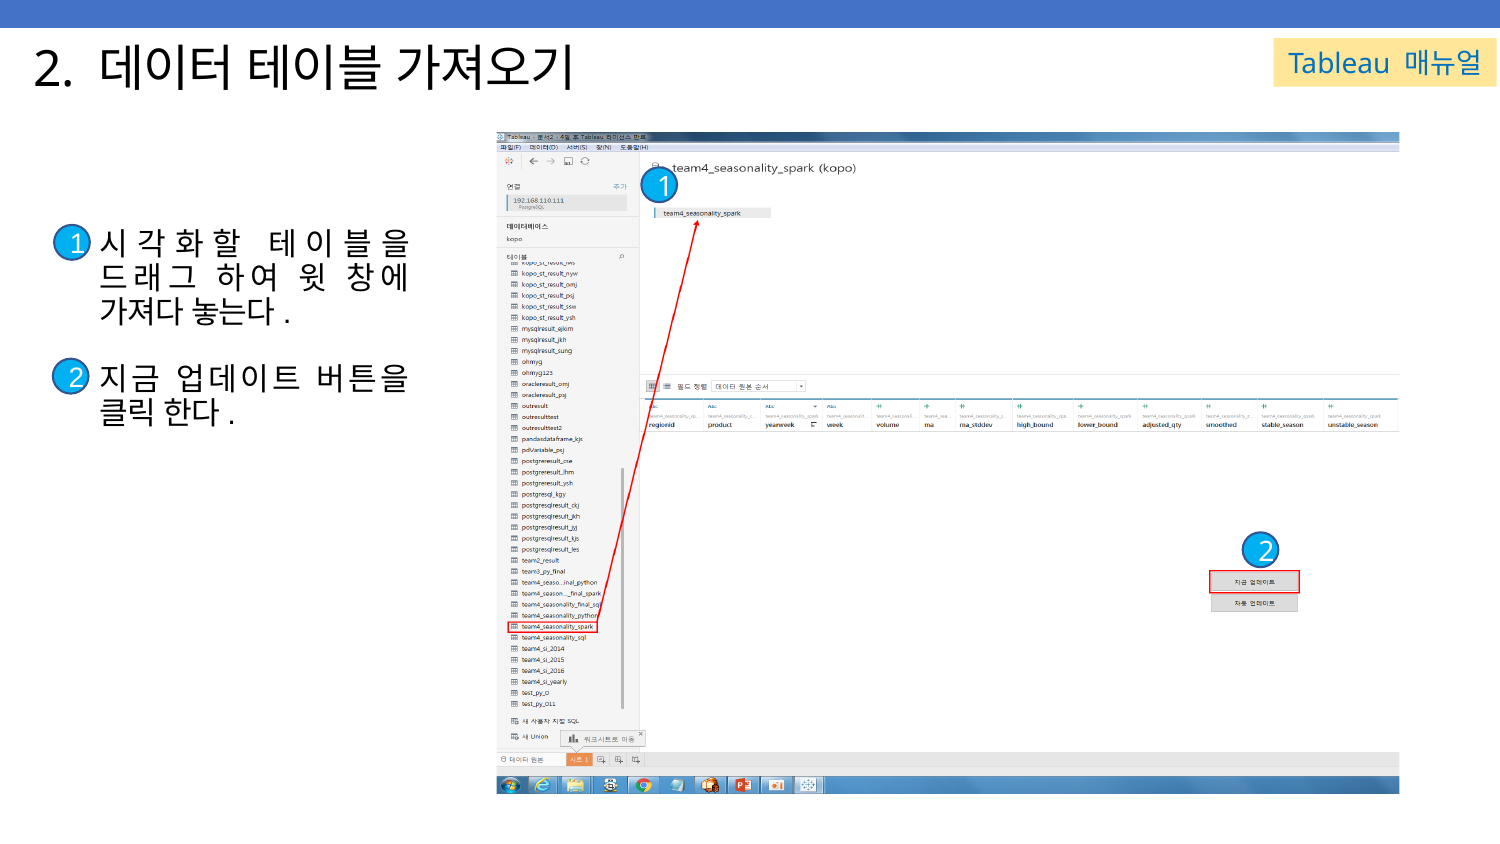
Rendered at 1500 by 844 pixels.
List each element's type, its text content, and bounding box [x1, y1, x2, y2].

text_box 2 [51, 357, 90, 395]
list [496, 132, 1400, 794]
text_box Tableau 매뉴얼 [1273, 38, 1497, 87]
text_box 시각화할 테이블을 드래그 하여 윗 창에 가져다 놓는다. 지금 업데이트 버튼을 클릭 한다. [88, 193, 421, 545]
text_box 2. 데이터 테이블 가져오기 [22, 35, 1483, 105]
text_box 1 [53, 223, 91, 261]
